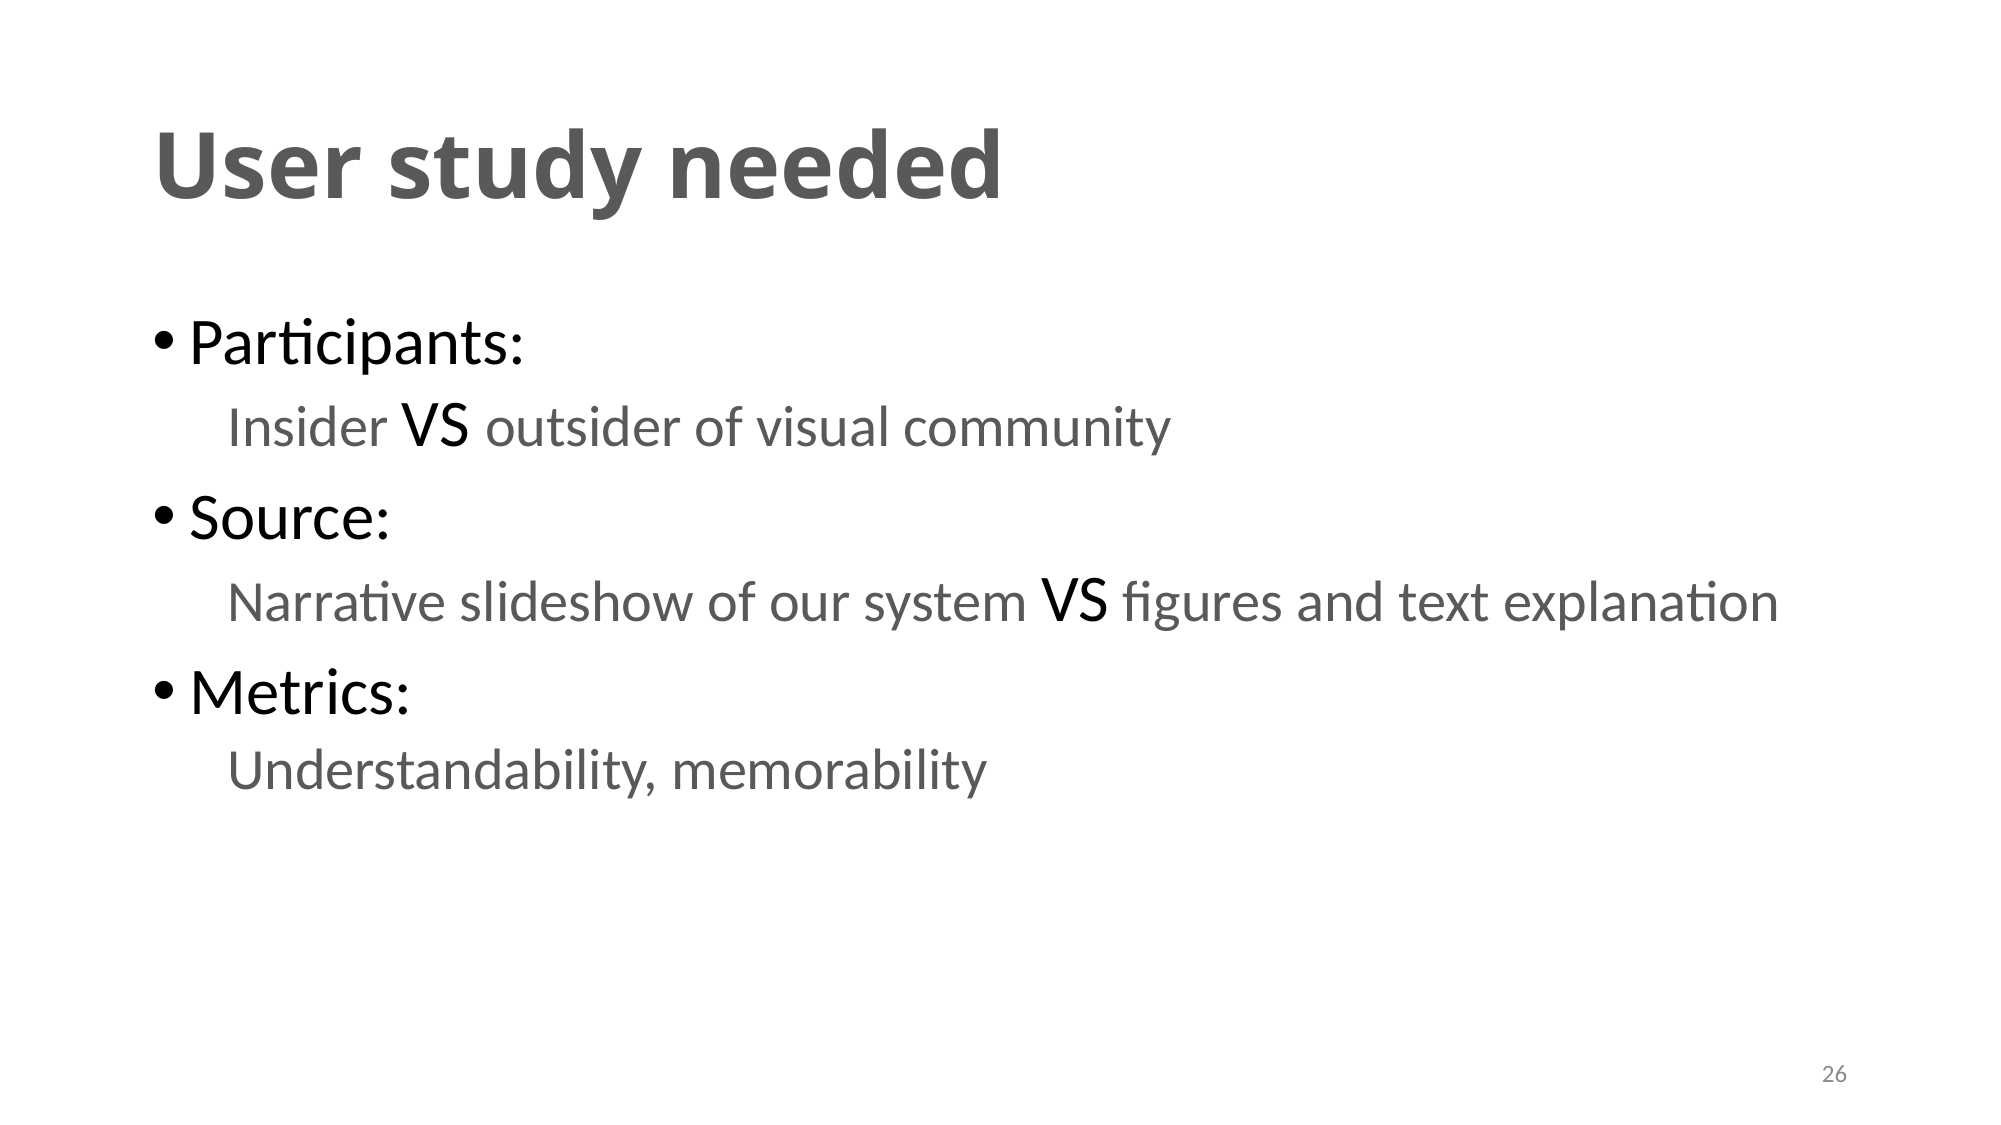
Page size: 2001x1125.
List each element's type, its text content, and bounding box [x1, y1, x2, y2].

slide_number 26 [1412, 1042, 1863, 1103]
list Participants: Insider VS outsider of visual community Source: Narrative slideshow of our system VS figures and text explanation Metrics: Understandability, memorability [137, 299, 1863, 1014]
title User study needed [137, 59, 1863, 278]
